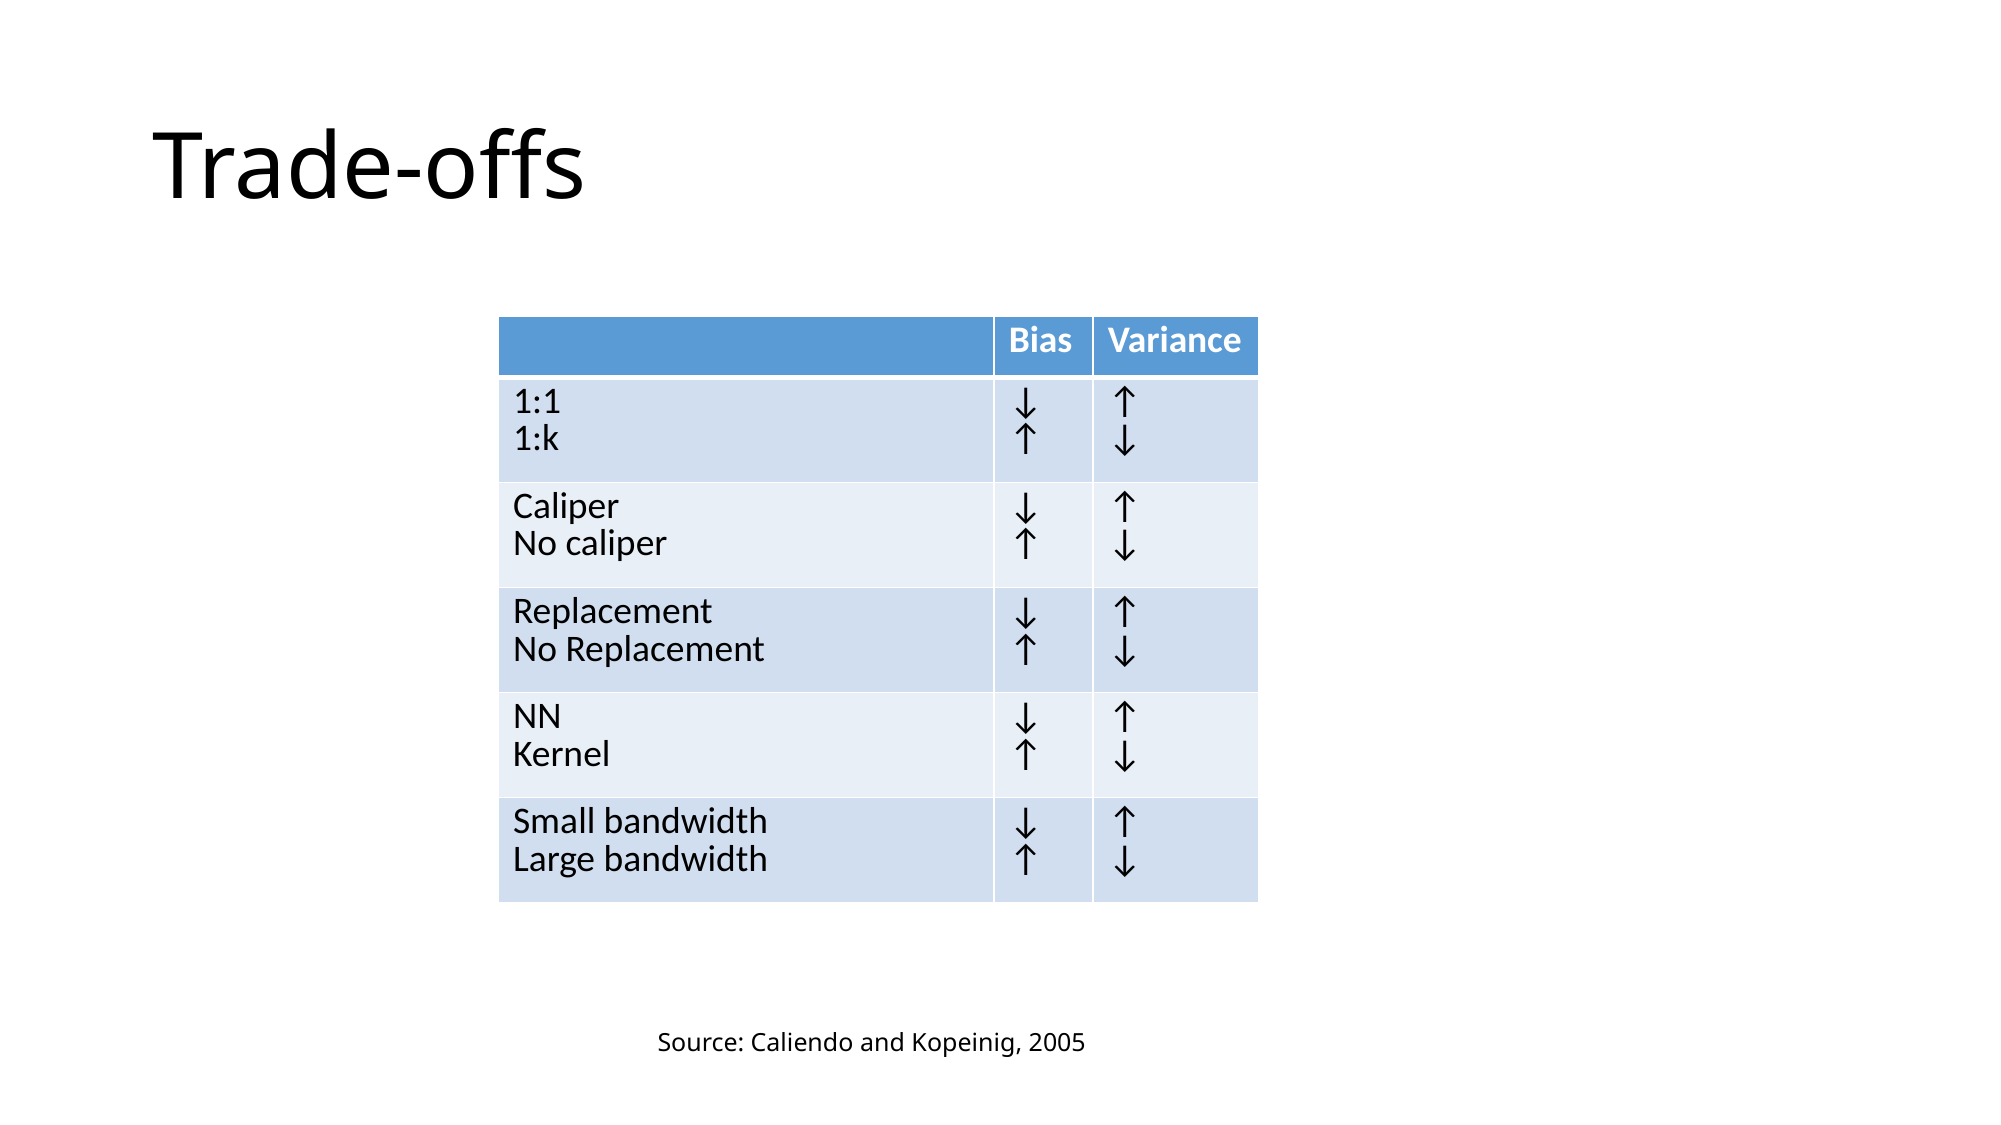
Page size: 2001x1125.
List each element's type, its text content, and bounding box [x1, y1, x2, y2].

table_cell ↑ ↓ [1094, 588, 1258, 692]
table_cell ↓ ↑ [995, 588, 1092, 692]
table_cell ↑ ↓ [1094, 798, 1258, 902]
title Trade-offs [137, 59, 1863, 278]
table_cell ↑ ↓ [1094, 693, 1258, 797]
table_cell NN Kernel [499, 693, 993, 797]
table_cell Replacement No Replacement [499, 588, 993, 692]
table_cell ↓ ↑ [995, 483, 1092, 587]
table_header Bias [995, 317, 1092, 375]
table_cell ↓ ↑ [995, 798, 1092, 902]
table_cell ↓ ↑ [995, 693, 1092, 797]
text_box Source: Caliendo and Kopeinig, 2005 [642, 1019, 1710, 1064]
table_header [499, 317, 993, 375]
table_cell ↑ ↓ [1094, 483, 1258, 587]
table_cell ↓ ↑ [995, 380, 1092, 482]
table_cell Small bandwidth Large bandwidth [499, 798, 993, 902]
table_cell 1:1 1:k [499, 380, 993, 482]
table_header Variance [1094, 317, 1258, 375]
table_cell ↑ ↓ [1094, 380, 1258, 482]
table_cell Caliper No caliper [499, 483, 993, 587]
